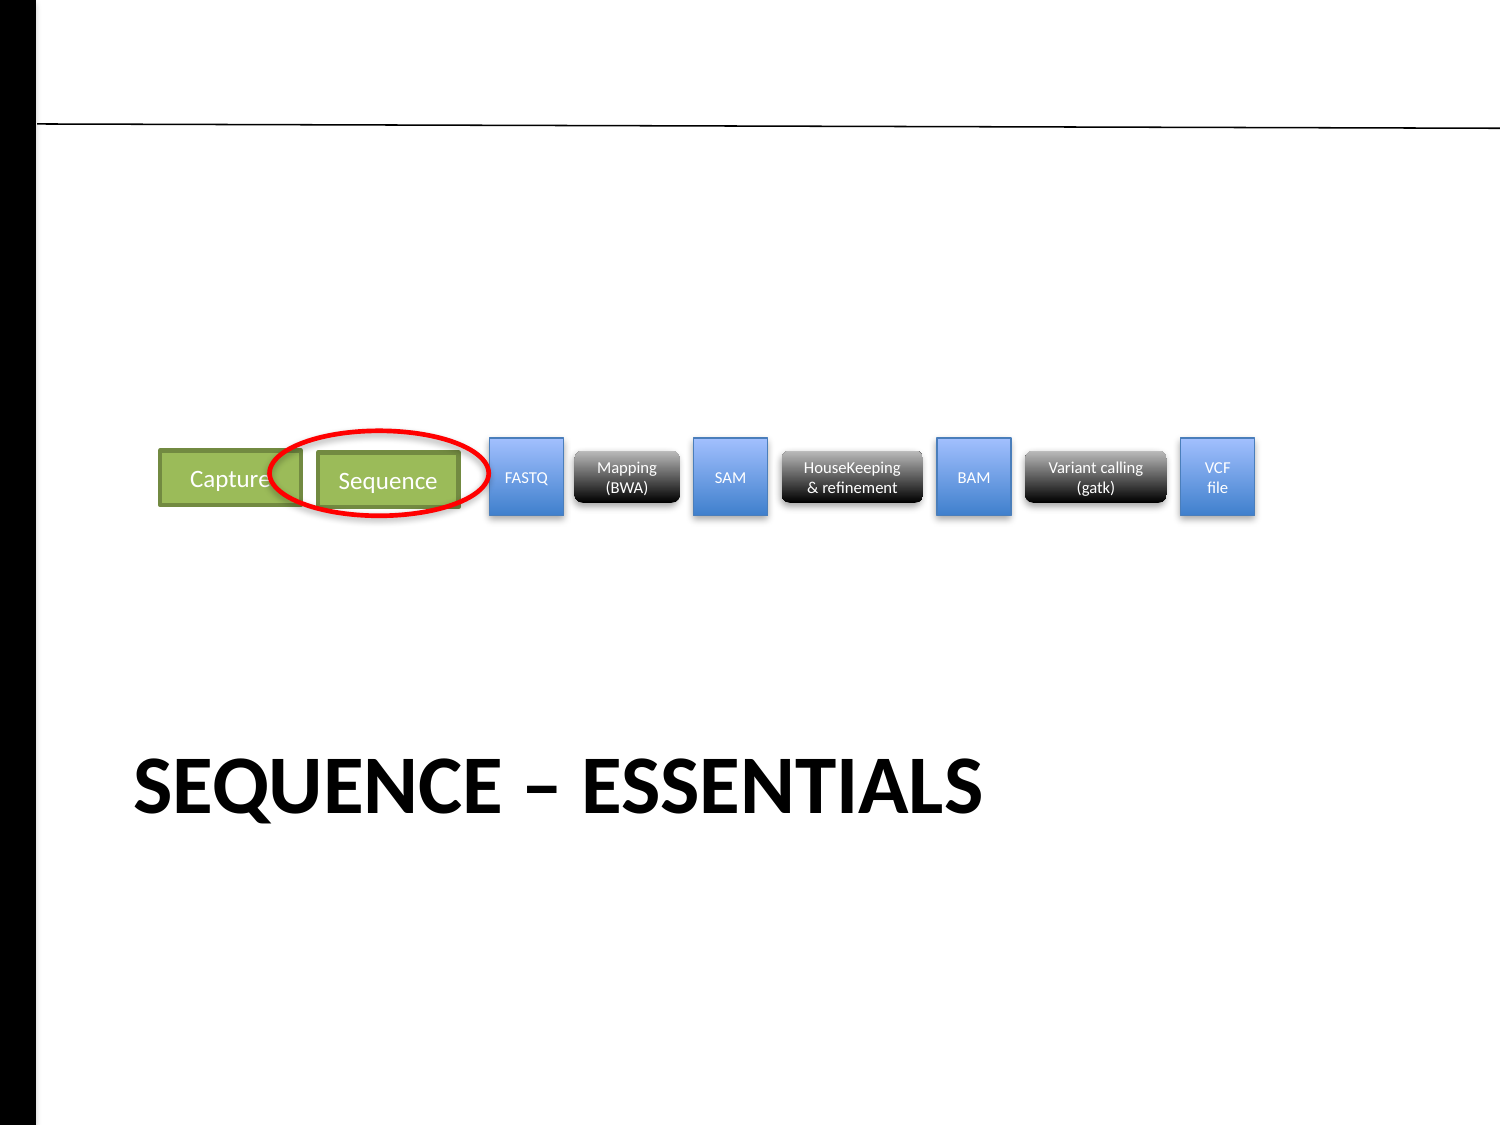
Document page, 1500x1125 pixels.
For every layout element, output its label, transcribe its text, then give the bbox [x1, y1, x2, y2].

text_box [268, 430, 484, 517]
title Sequence – ESSENTIALS [118, 722, 1394, 947]
text_box Capture [158, 448, 290, 507]
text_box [489, 437, 1255, 516]
